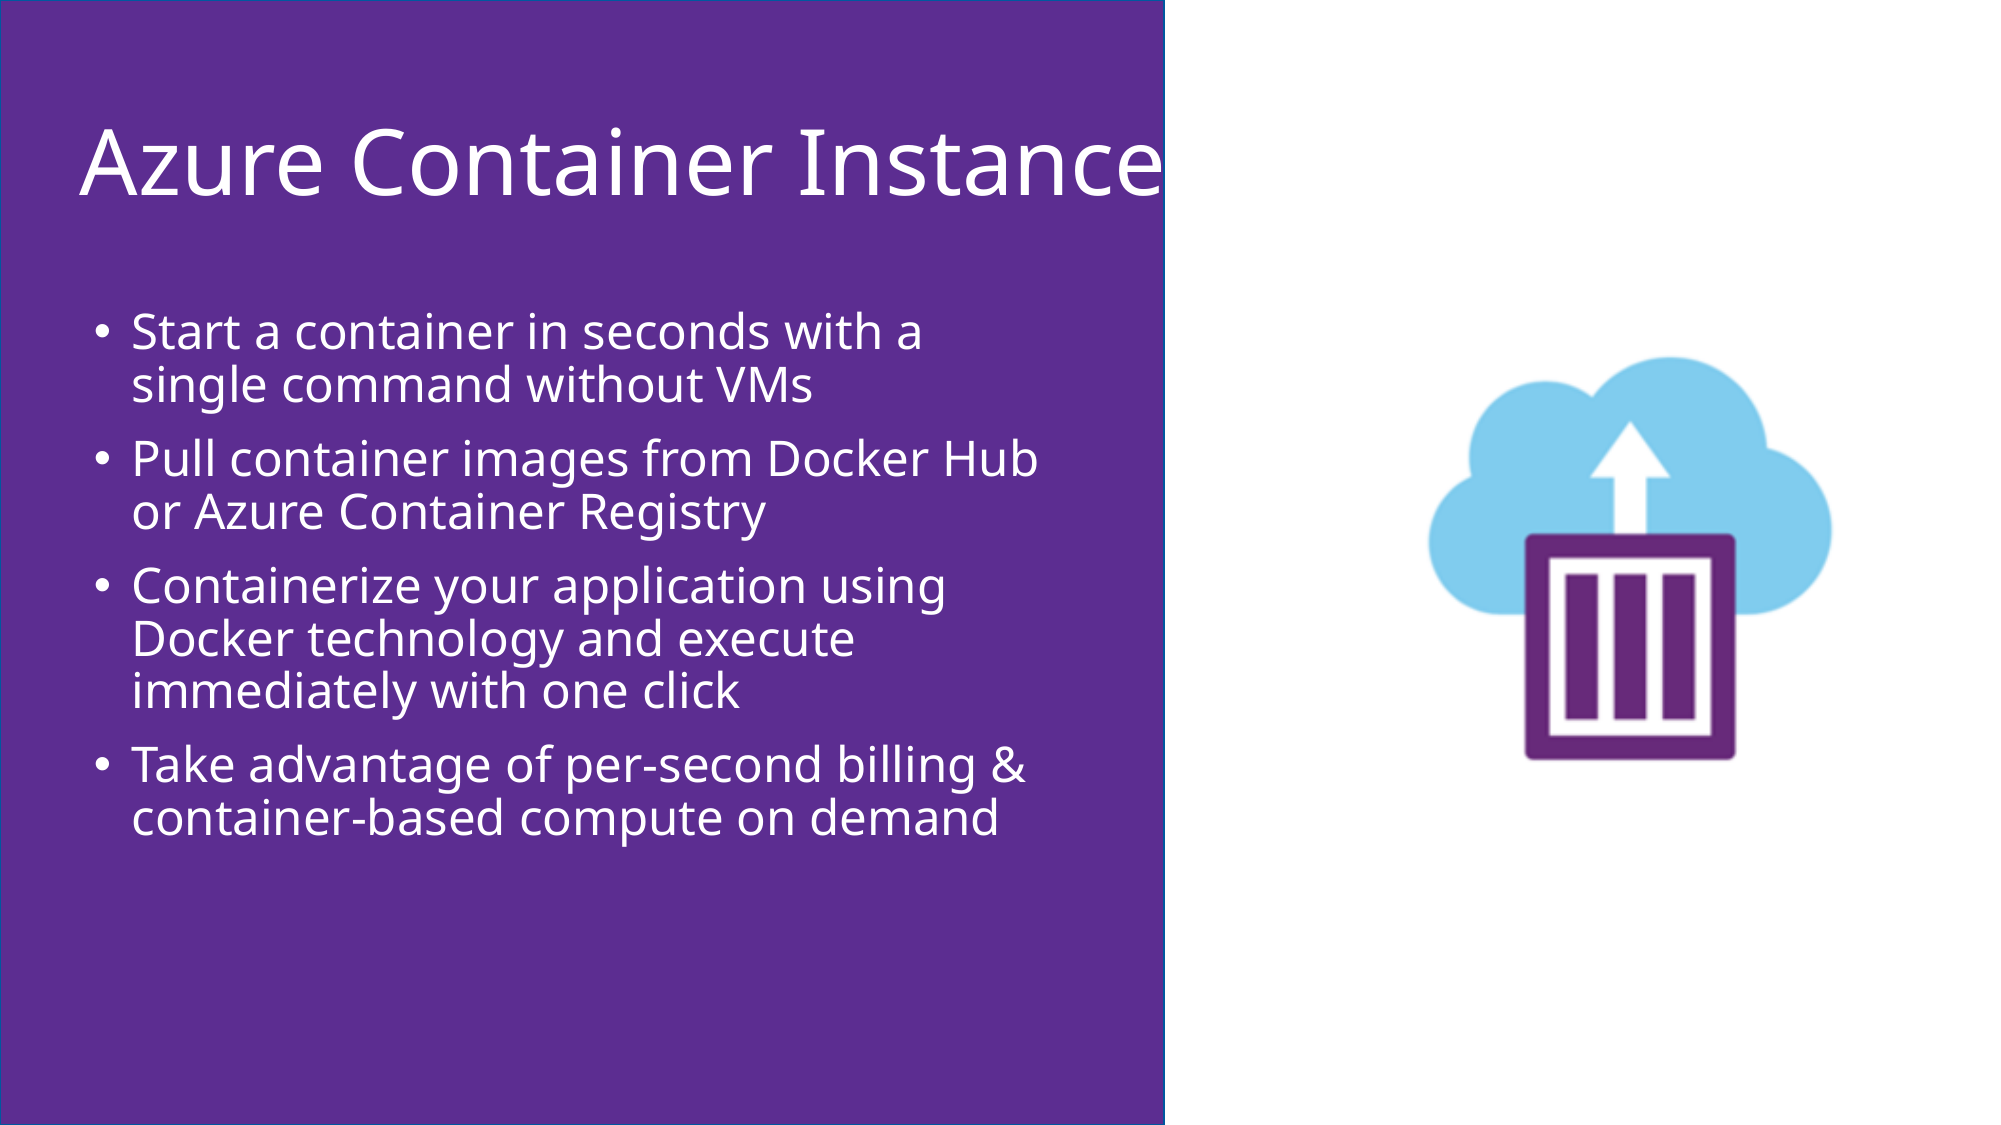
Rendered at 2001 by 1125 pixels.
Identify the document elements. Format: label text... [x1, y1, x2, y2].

text_box [0, 0, 1165, 1125]
title Azure Container Instances [64, 56, 1790, 275]
list Start a container in seconds with a single command without VMs Pull container images from Docker Hub or Azure Container Registry Containerize your application using Docker technology and execute immediately with one click Take advantage of per-second billing & container-based compute on demand [78, 299, 1073, 957]
picture [1424, 337, 1845, 772]
